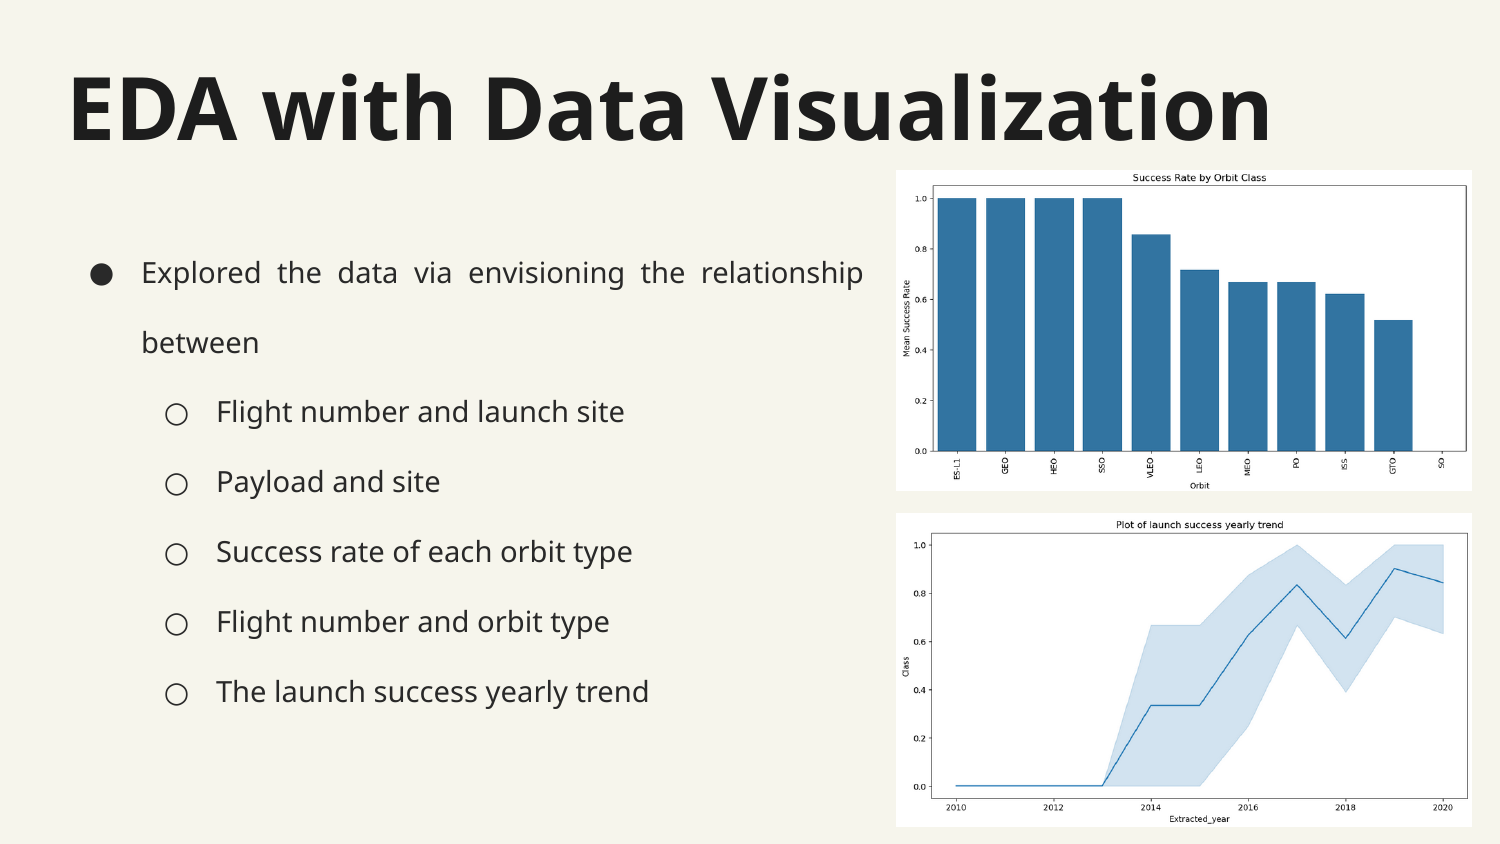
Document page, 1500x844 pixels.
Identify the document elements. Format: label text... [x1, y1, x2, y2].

list Explored the data via envisioning the relationship between Flight number and launch site Payload and site Success rate of each orbit type Flight number and orbit type The launch success yearly trend [51, 203, 880, 838]
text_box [896, 170, 1472, 827]
title EDA with Data Visualization [51, 38, 1449, 167]
